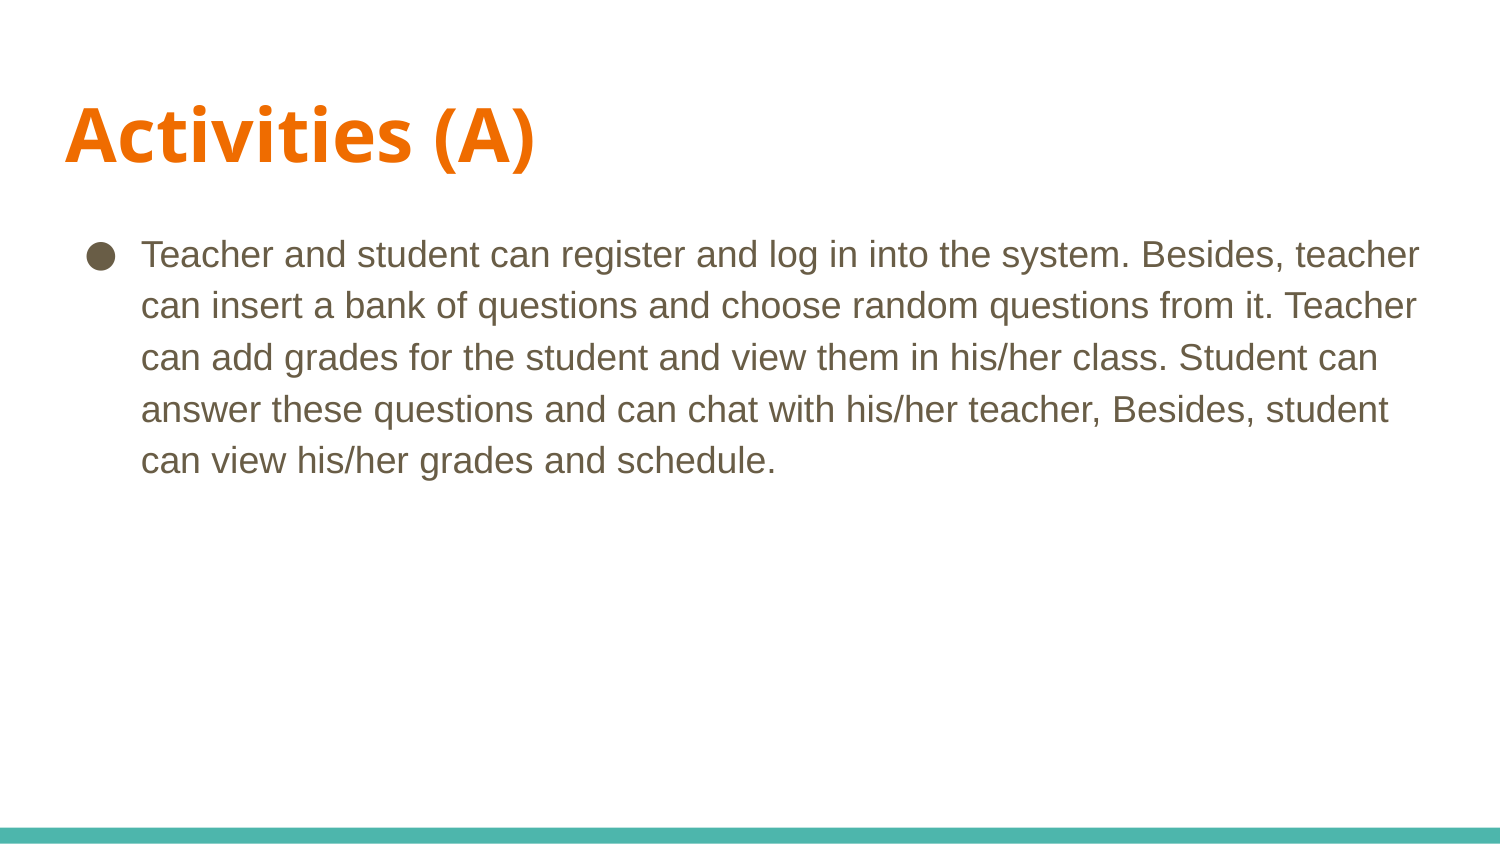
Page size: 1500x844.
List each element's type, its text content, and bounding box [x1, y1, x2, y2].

text_box Teacher and student can register and log in into the system. Besides, teacher can insert a bank of questions and choose random questions from it. Teacher can add grades for the student and view them in his/her class. Student can answer these questions and can chat with his/her teacher, Besides, student can view his/her grades and schedule. [51, 207, 1449, 750]
text_box Activities (A) [51, 72, 1449, 189]
